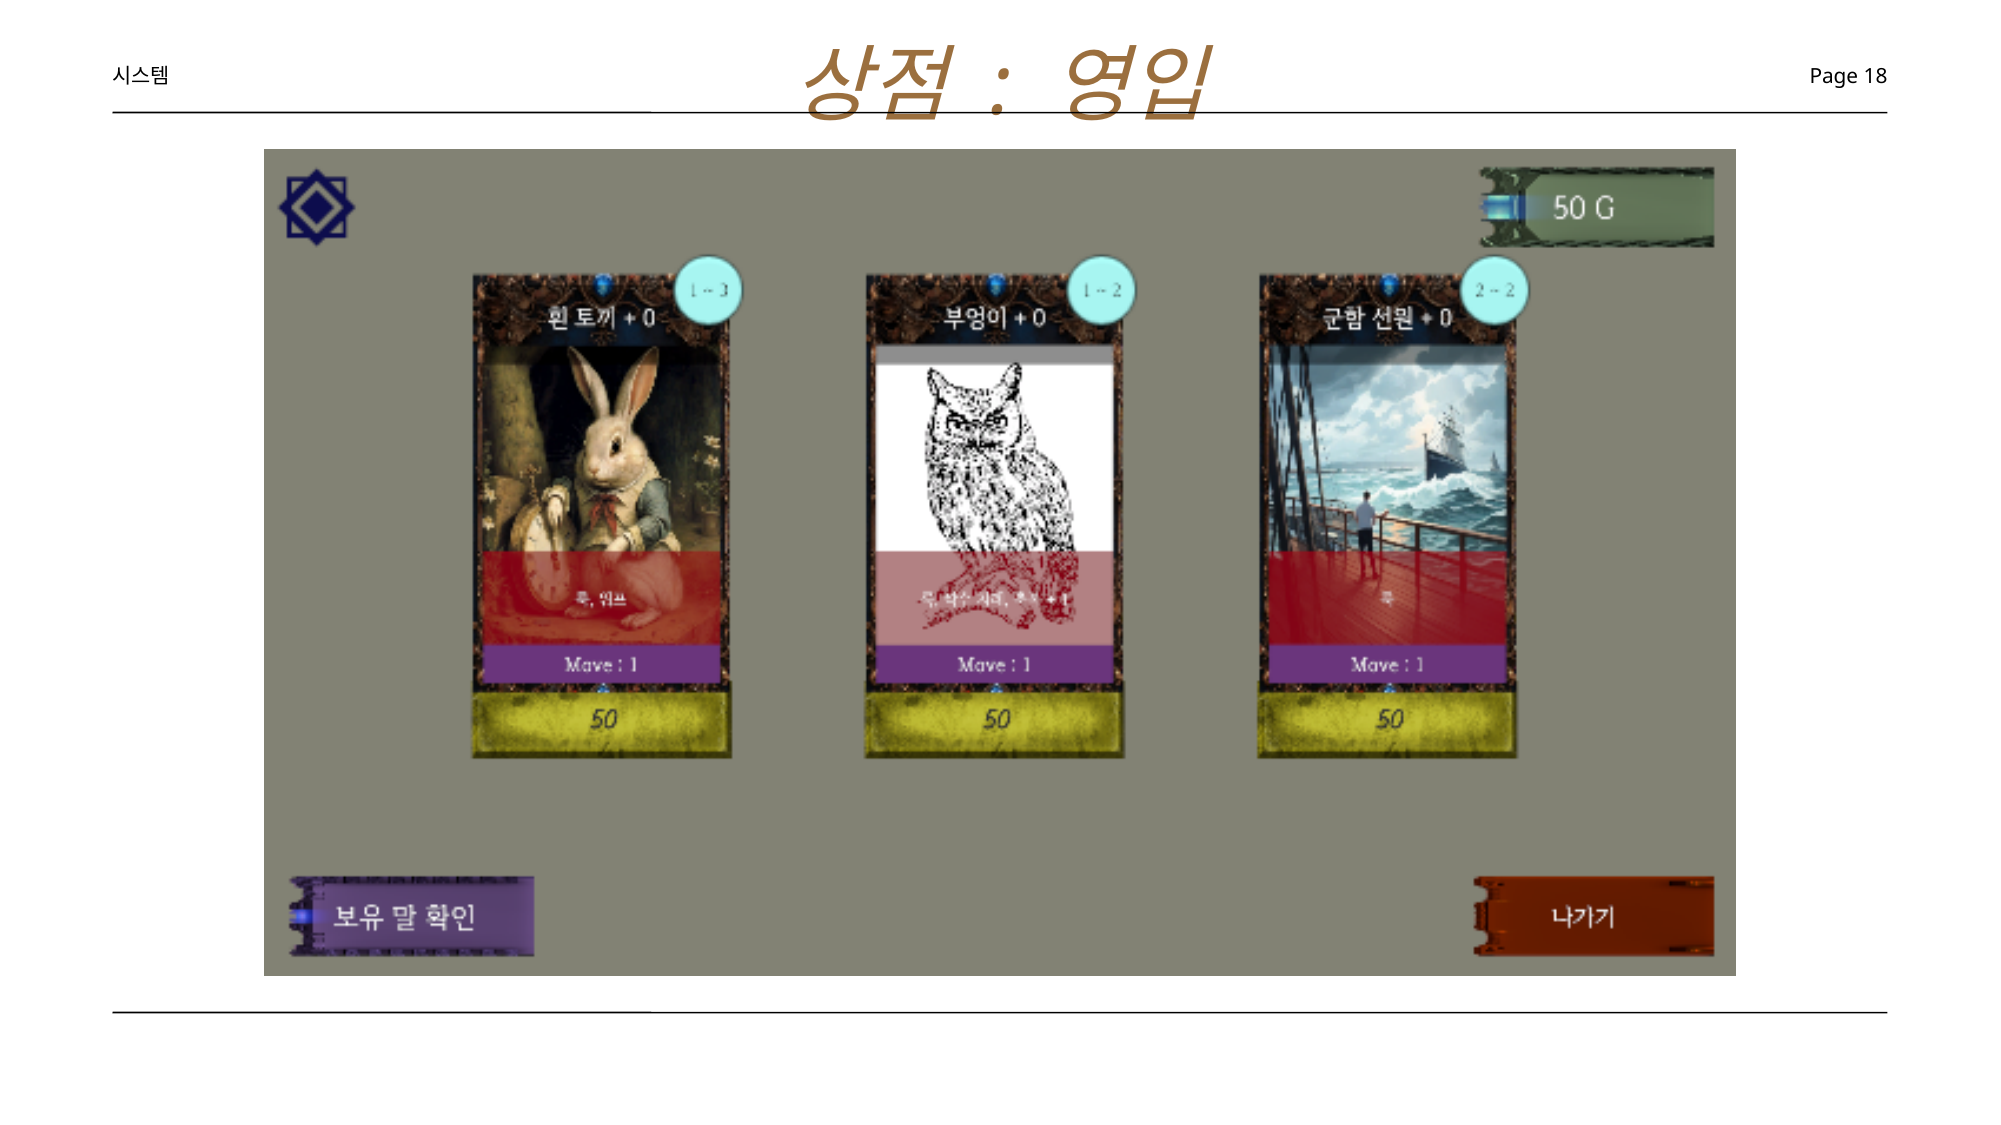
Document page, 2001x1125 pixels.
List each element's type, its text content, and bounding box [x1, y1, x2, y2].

text_box Page 18 [1505, 58, 1888, 88]
text_box 상점 : 영입 [697, 113, 1302, 132]
text_box 시스템 [112, 58, 495, 88]
picture [264, 149, 1736, 976]
text_box 상점 : 영입 [697, 0, 1302, 112]
